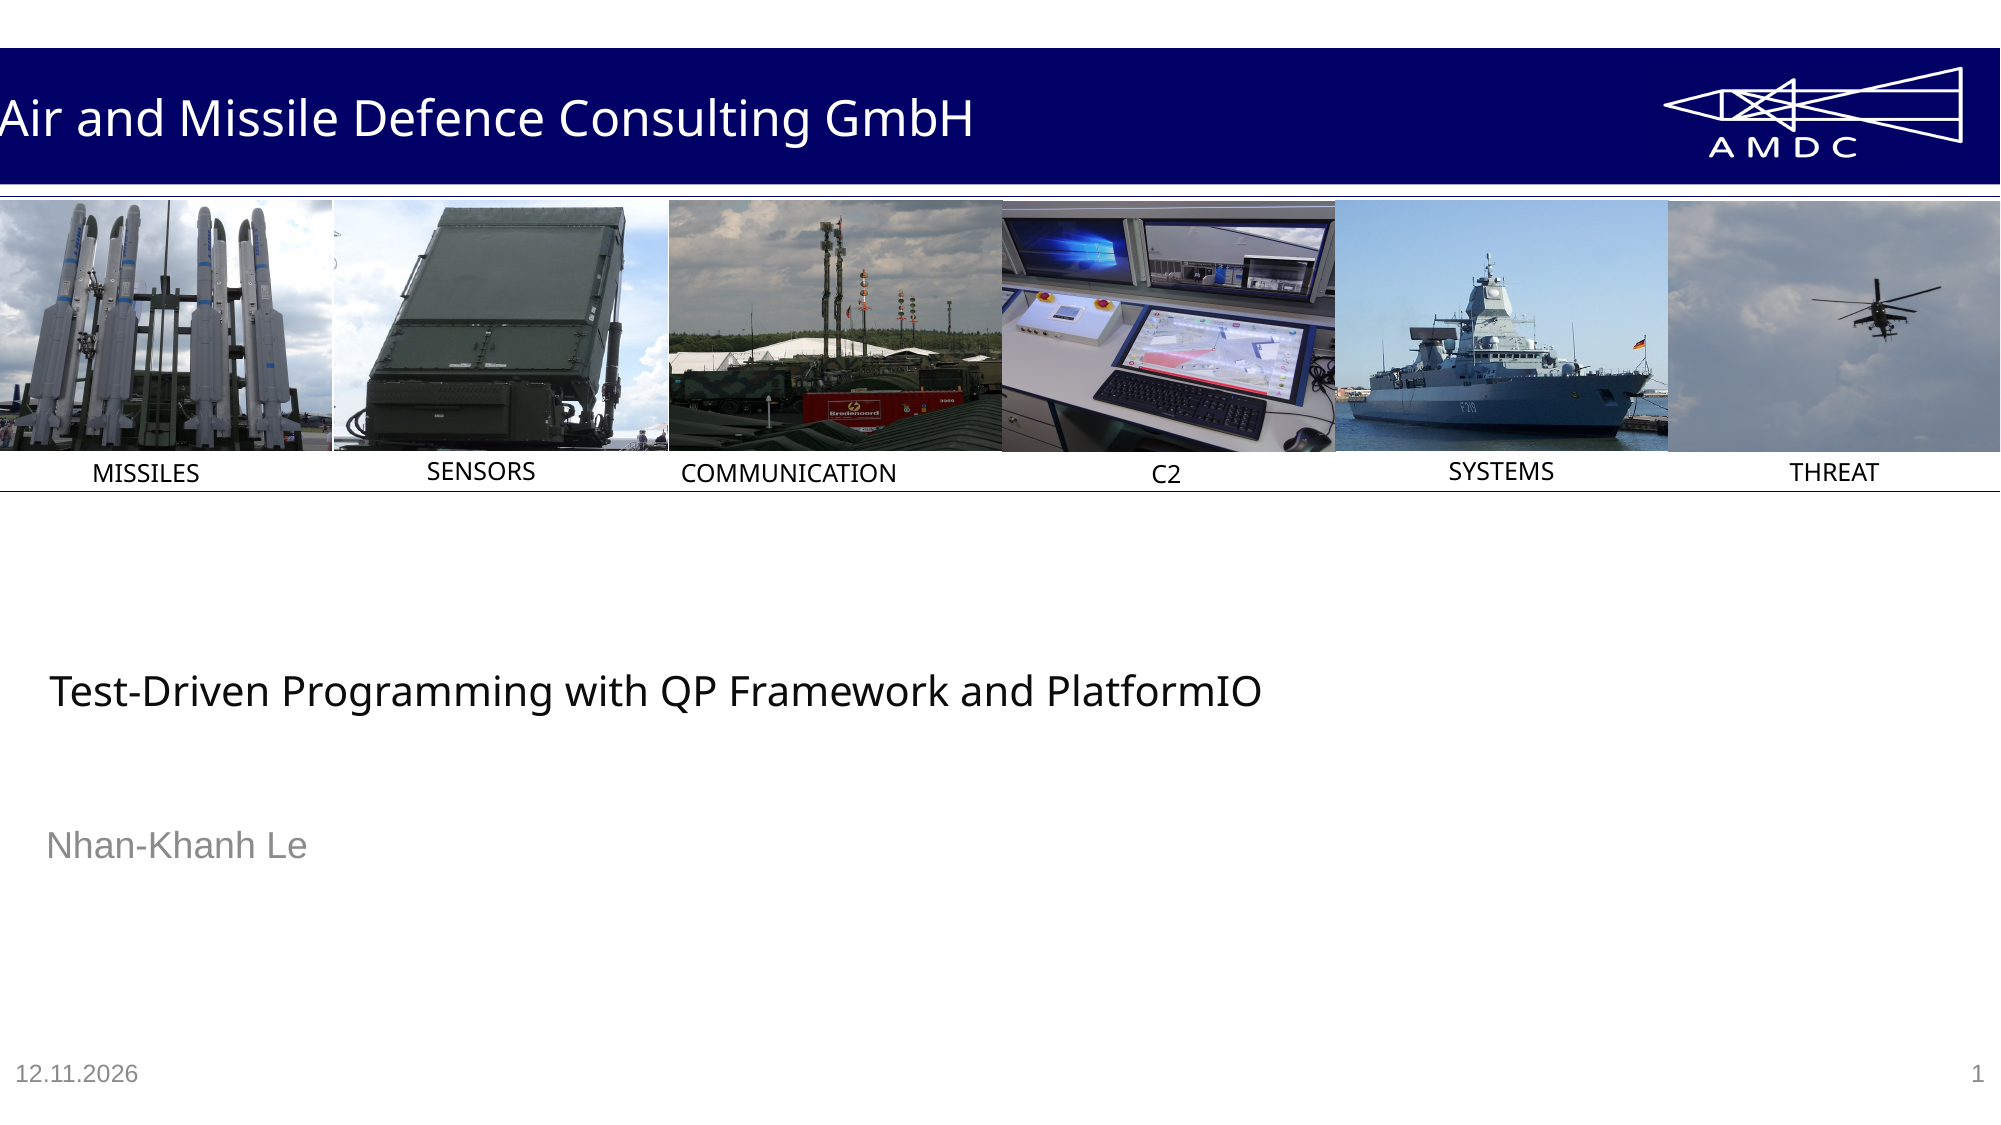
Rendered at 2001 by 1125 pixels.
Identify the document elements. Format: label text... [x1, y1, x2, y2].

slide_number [0, 1042, 467, 1103]
title Test-Driven Programming with QP Framework and PlatformIO [34, 569, 1735, 811]
subtitle Nhan-Khanh Le [31, 813, 1735, 988]
picture [334, 200, 668, 451]
picture [1645, 64, 1972, 168]
picture [669, 200, 2001, 452]
picture [0, 200, 332, 451]
slide_number 1 [1533, 1042, 2000, 1103]
